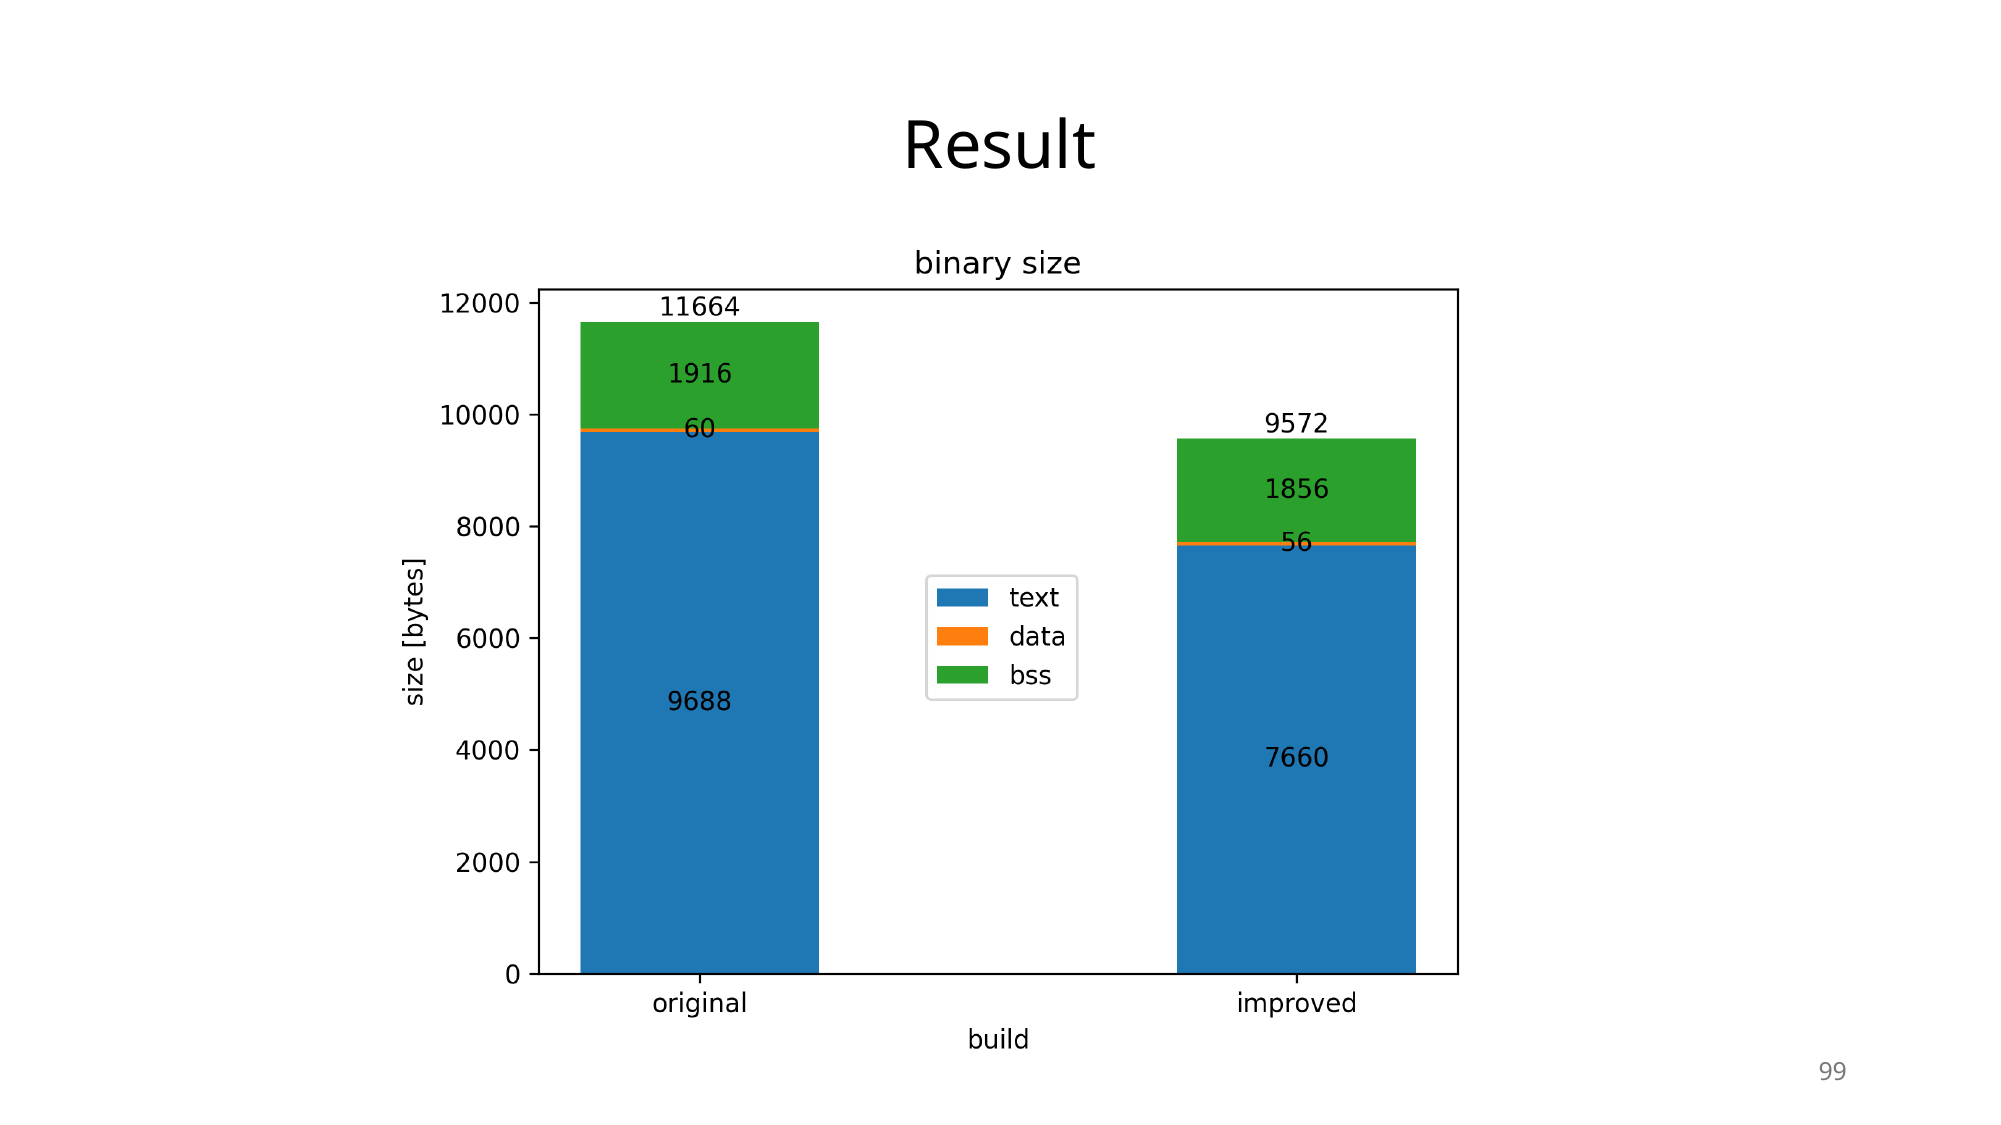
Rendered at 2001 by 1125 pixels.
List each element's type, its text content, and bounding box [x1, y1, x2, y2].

picture [389, 181, 1576, 1072]
text_box Result [317, 103, 1683, 270]
slide_number 99 [1412, 1042, 1862, 1102]
